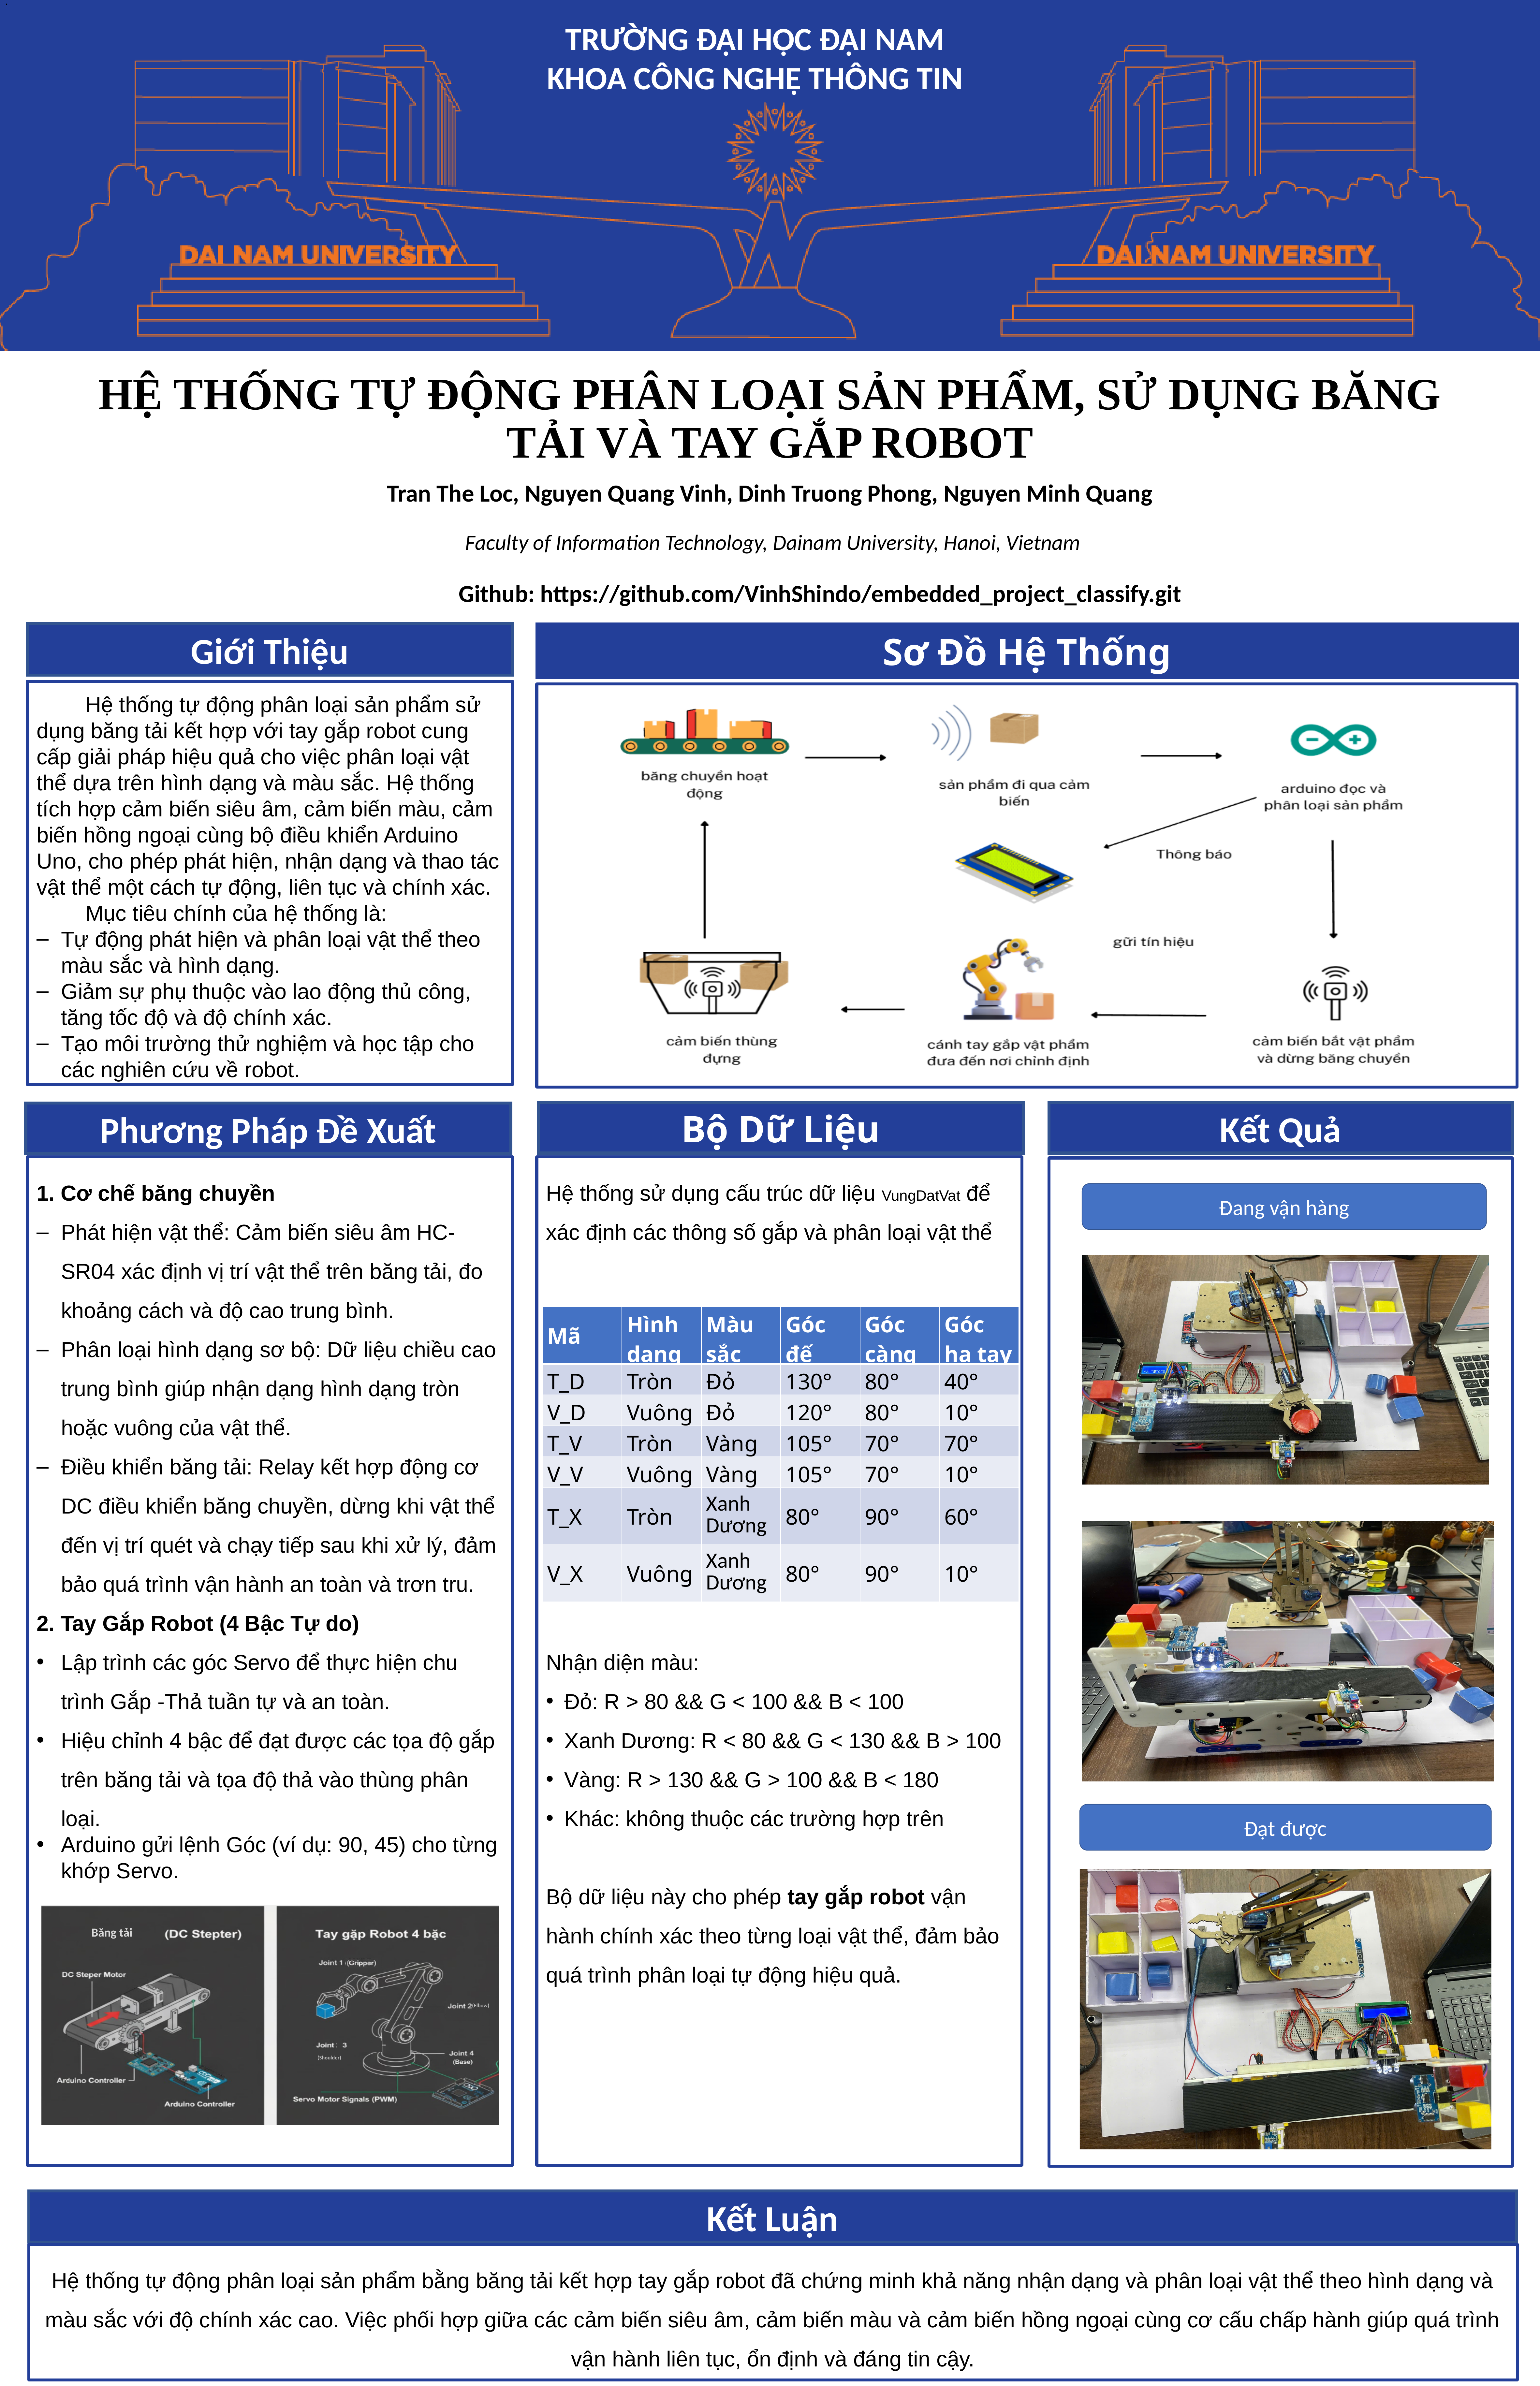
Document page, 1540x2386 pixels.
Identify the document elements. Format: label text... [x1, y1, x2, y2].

table_header Mã [543, 1307, 622, 1363]
text_box Tran The Loc, Nguyen Quang Vinh, Dinh Truong Phong, Nguyen Minh Quang [255, 476, 1285, 508]
text_box Faculty of Information Technology, Dainam University, Hanoi, Vietnam [258, 489, 1288, 594]
picture [615, 692, 1439, 1081]
table_cell 60° [940, 1488, 1019, 1544]
table_cell 10° [940, 1545, 1019, 1602]
table_cell 10° [940, 1395, 1019, 1426]
text_box HỆ THỐNG TỰ ĐỘNG PHÂN LOẠI SẢN PHẨM, SỬ DỤNG BĂNG TẢI VÀ TAY GẮP ROBOT [77, 365, 1463, 470]
table_header Góc đế [781, 1307, 860, 1363]
table_cell Vàng [702, 1426, 780, 1456]
picture [1082, 1255, 1489, 1485]
table_cell 120° [781, 1395, 860, 1426]
text_box Hệ thống tự động phân loại sản phẩm bằng băng tải kết hợp tay gắp robot đã chứng minh khả năng nhận dạng và phân loại vật thể theo hình dạng và màu sắc với độ chính xác cao. Việc phối hợp giữa các cảm biến siêu âm, cảm biến màu và cảm biến hồng ngoại cùng cơ cấu chấp hành giúp quá trình vận hành liên tục, ổn định và đáng tin cậy. [29, 2244, 1518, 2380]
picture [0, 0, 1540, 351]
text_box Kết Luận [28, 2190, 1517, 2243]
table_cell Xanh Dương [702, 1545, 780, 1602]
table_header Hình dạng [622, 1307, 701, 1363]
table_cell 105° [781, 1457, 860, 1487]
table_cell 130° [781, 1365, 860, 1395]
picture [1079, 1869, 1491, 2149]
table_cell T_D [543, 1365, 622, 1395]
table_cell 70° [860, 1426, 939, 1456]
text_box 1. Cơ chế băng chuyền Phát hiện vật thể: Cảm biến siêu âm HC-SR04 xác định vị trí vật thể trên băng tải, đo khoảng cách và độ cao trung bình. Phân loại hình dạng sơ bộ: Dữ liệu chiều cao trung bình giúp nhận dạng hình dạng tròn hoặc vuông của vật thể. Điều khiển băng tải: Relay kết hợp động cơ DC điều khiển băng chuyền, dừng khi vật thể đến vị trí quét và chạy tiếp sau khi xử lý, đảm bảo quá trình vận hành an toàn và trơn tru. 2. Tay Gắp Robot (4 Bậc Tự do) Lập trình các góc Servo để thực hiện chu trình Gắp -Thả tuần tự và an toàn. Hiệu chỉnh 4 bậc để đạt được các tọa độ gắp trên băng tải và tọa độ thả vào thùng phân loại. Arduino gửi lệnh Góc (ví dụ: 90, 45) cho từng khớp Servo. [27, 1157, 513, 2165]
table_cell 105° [781, 1426, 860, 1456]
table_cell 70° [940, 1426, 1019, 1456]
table_cell 80° [860, 1395, 939, 1426]
table_cell 80° [860, 1365, 939, 1395]
text_box [1049, 1158, 1513, 2166]
table_header Màu sắc [702, 1307, 780, 1363]
table_cell V_V [543, 1457, 622, 1487]
text_box Kết Quả [1049, 1102, 1513, 1153]
table_cell Tròn [622, 1365, 701, 1395]
text_box Hệ thống sử dụng cấu trúc dữ liệu VungDatVat để xác định các thông số gắp và phân loại vật thể Nhận diện màu: Đỏ: R > 80 && G < 100 && B < 100 Xanh Dương: R < 80 && G < 130 && B > 100 Vàng: R > 130 && G > 100 && B < 180 Khác: không thuộc các trường hợp trên Bộ dữ liệu này cho phép tay gắp robot vận hành chính xác theo từng loại vật thể, đảm bảo quá trình phân loại tự động hiệu quả. [536, 1157, 1022, 2165]
table_cell Xanh Dương [702, 1488, 780, 1544]
table_cell Vàng [702, 1457, 780, 1487]
table_cell V_X [543, 1545, 622, 1602]
table_cell T_X [543, 1488, 622, 1544]
table_cell 90° [860, 1545, 939, 1602]
table_cell Tròn [622, 1426, 701, 1456]
text_box Đạt được [1079, 1804, 1492, 1851]
table_cell 40° [940, 1365, 1019, 1395]
text_box Bộ Dữ Liệu [538, 1102, 1024, 1153]
table_cell 80° [781, 1545, 860, 1602]
table_cell Đỏ [702, 1365, 780, 1395]
text_box Đang vận hàng [1081, 1183, 1487, 1230]
picture [1082, 1521, 1494, 1781]
table_header Góc càng [860, 1307, 939, 1363]
text_box Sơ Đồ Hệ Thống [537, 623, 1518, 678]
text_box Phương Pháp Đề Xuất [25, 1103, 511, 1154]
table_cell V_D [543, 1395, 622, 1426]
table_cell 10° [940, 1457, 1019, 1487]
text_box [40, 1905, 511, 2125]
text_box Hệ thống tự động phân loại sản phẩm sử dụng băng tải kết hợp với tay gắp robot cung cấp giải pháp hiệu quả cho việc phân loại vật thể dựa trên hình dạng và màu sắc. Hệ thống tích hợp cảm biến siêu âm, cảm biến màu, cảm biến hồng ngoại cùng bộ điều khiển Arduino Uno, cho phép phát hiện, nhận dạng và thao tác vật thể một cách tự động, liên tục và chính xác. Mục tiêu chính của hệ thống là: Tự động phát hiện và phân loại vật thể theo màu sắc và hình dạng. Giảm sự phụ thuộc vào lao động thủ công, tăng tốc độ và độ chính xác. Tạo môi trường thử nghiệm và học tập cho các nghiên cứu về robot. [27, 681, 513, 1085]
text_box Giới Thiệu [27, 623, 513, 676]
table_cell Tròn [622, 1488, 701, 1544]
table_cell Vuông [622, 1395, 701, 1426]
table_cell Vuông [622, 1545, 701, 1602]
text_box [536, 684, 1517, 1087]
table_cell 90° [860, 1488, 939, 1544]
table_cell 70° [860, 1457, 939, 1487]
table_cell T_V [543, 1426, 622, 1456]
table_cell Đỏ [702, 1395, 780, 1426]
text_box Github: https://github.com/VinhShindo/embedded_project_classify.git [454, 575, 1187, 609]
table_cell Vuông [622, 1457, 701, 1487]
table_cell 80° [781, 1488, 860, 1544]
table_header Góc hạ tay [940, 1307, 1019, 1363]
